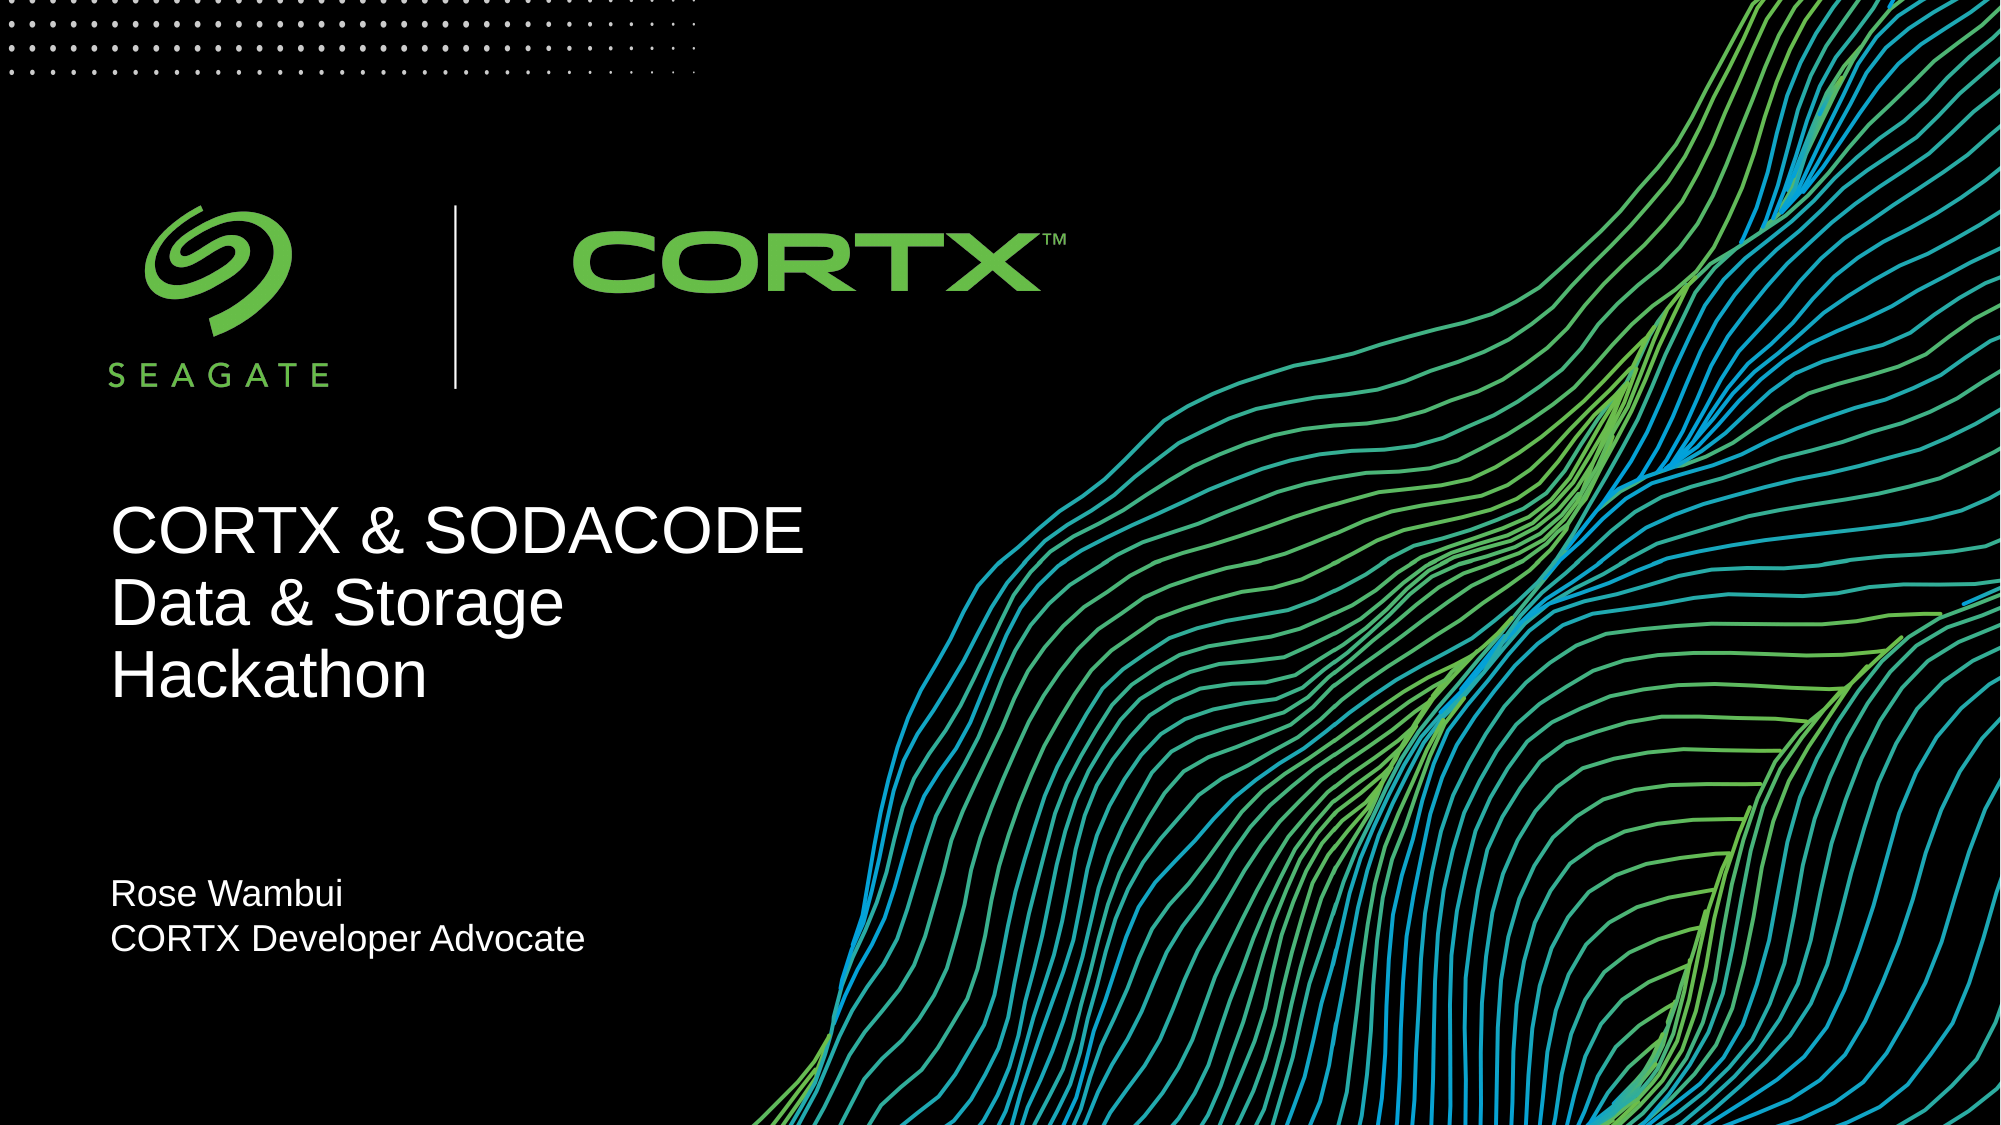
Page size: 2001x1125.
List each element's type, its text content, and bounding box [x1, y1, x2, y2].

text_box CORTX & SODACODE Data & Storage Hackathon [95, 488, 914, 534]
text_box Rose Wambui CORTX Developer Advocate [95, 861, 1096, 967]
picture [0, 0, 2001, 1125]
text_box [73, 177, 1179, 427]
